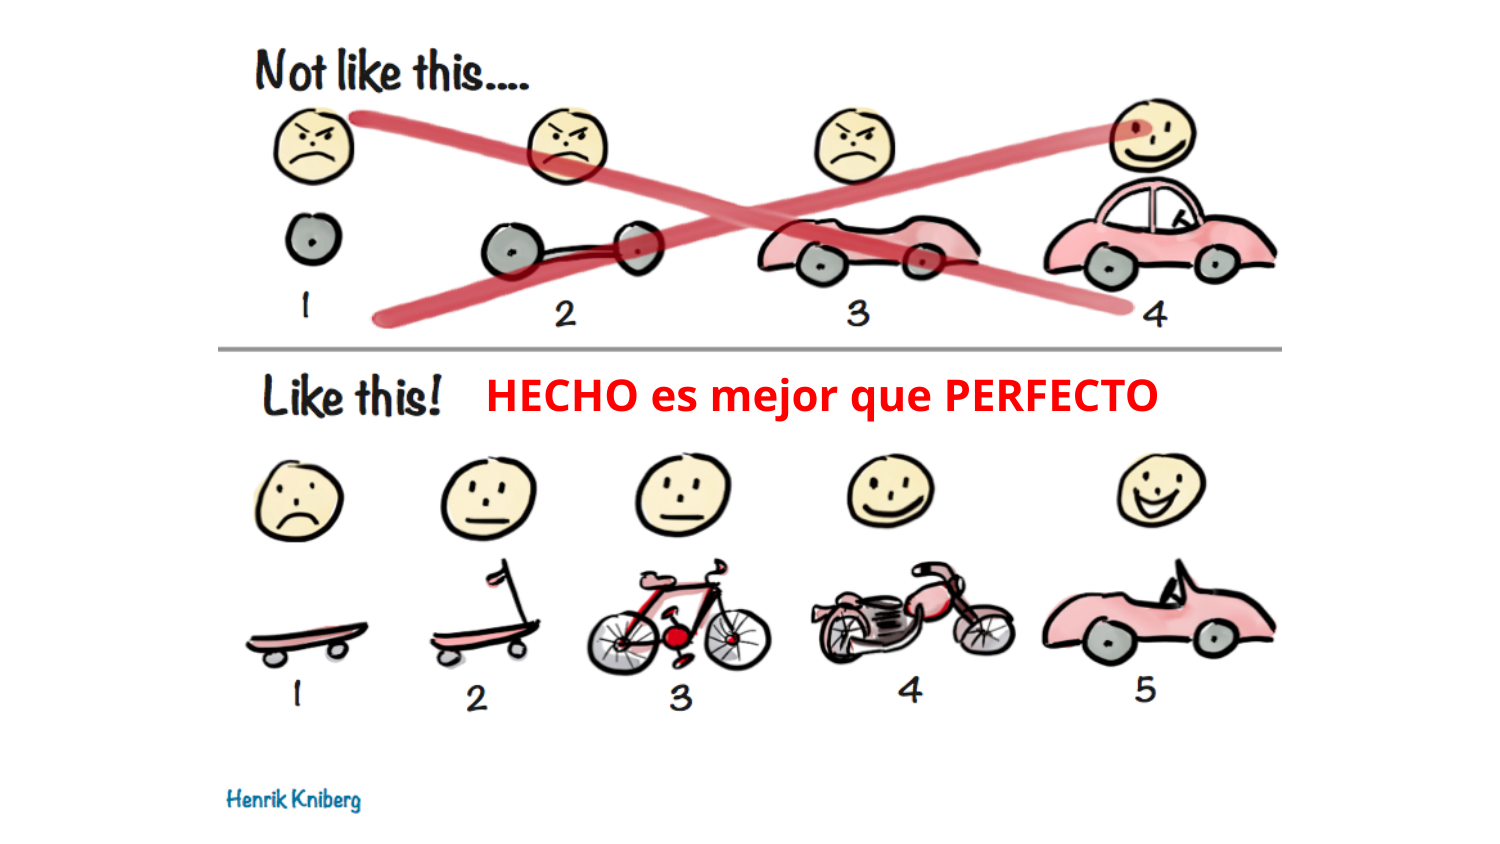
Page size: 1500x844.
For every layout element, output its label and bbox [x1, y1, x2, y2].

picture [217, 24, 1282, 819]
